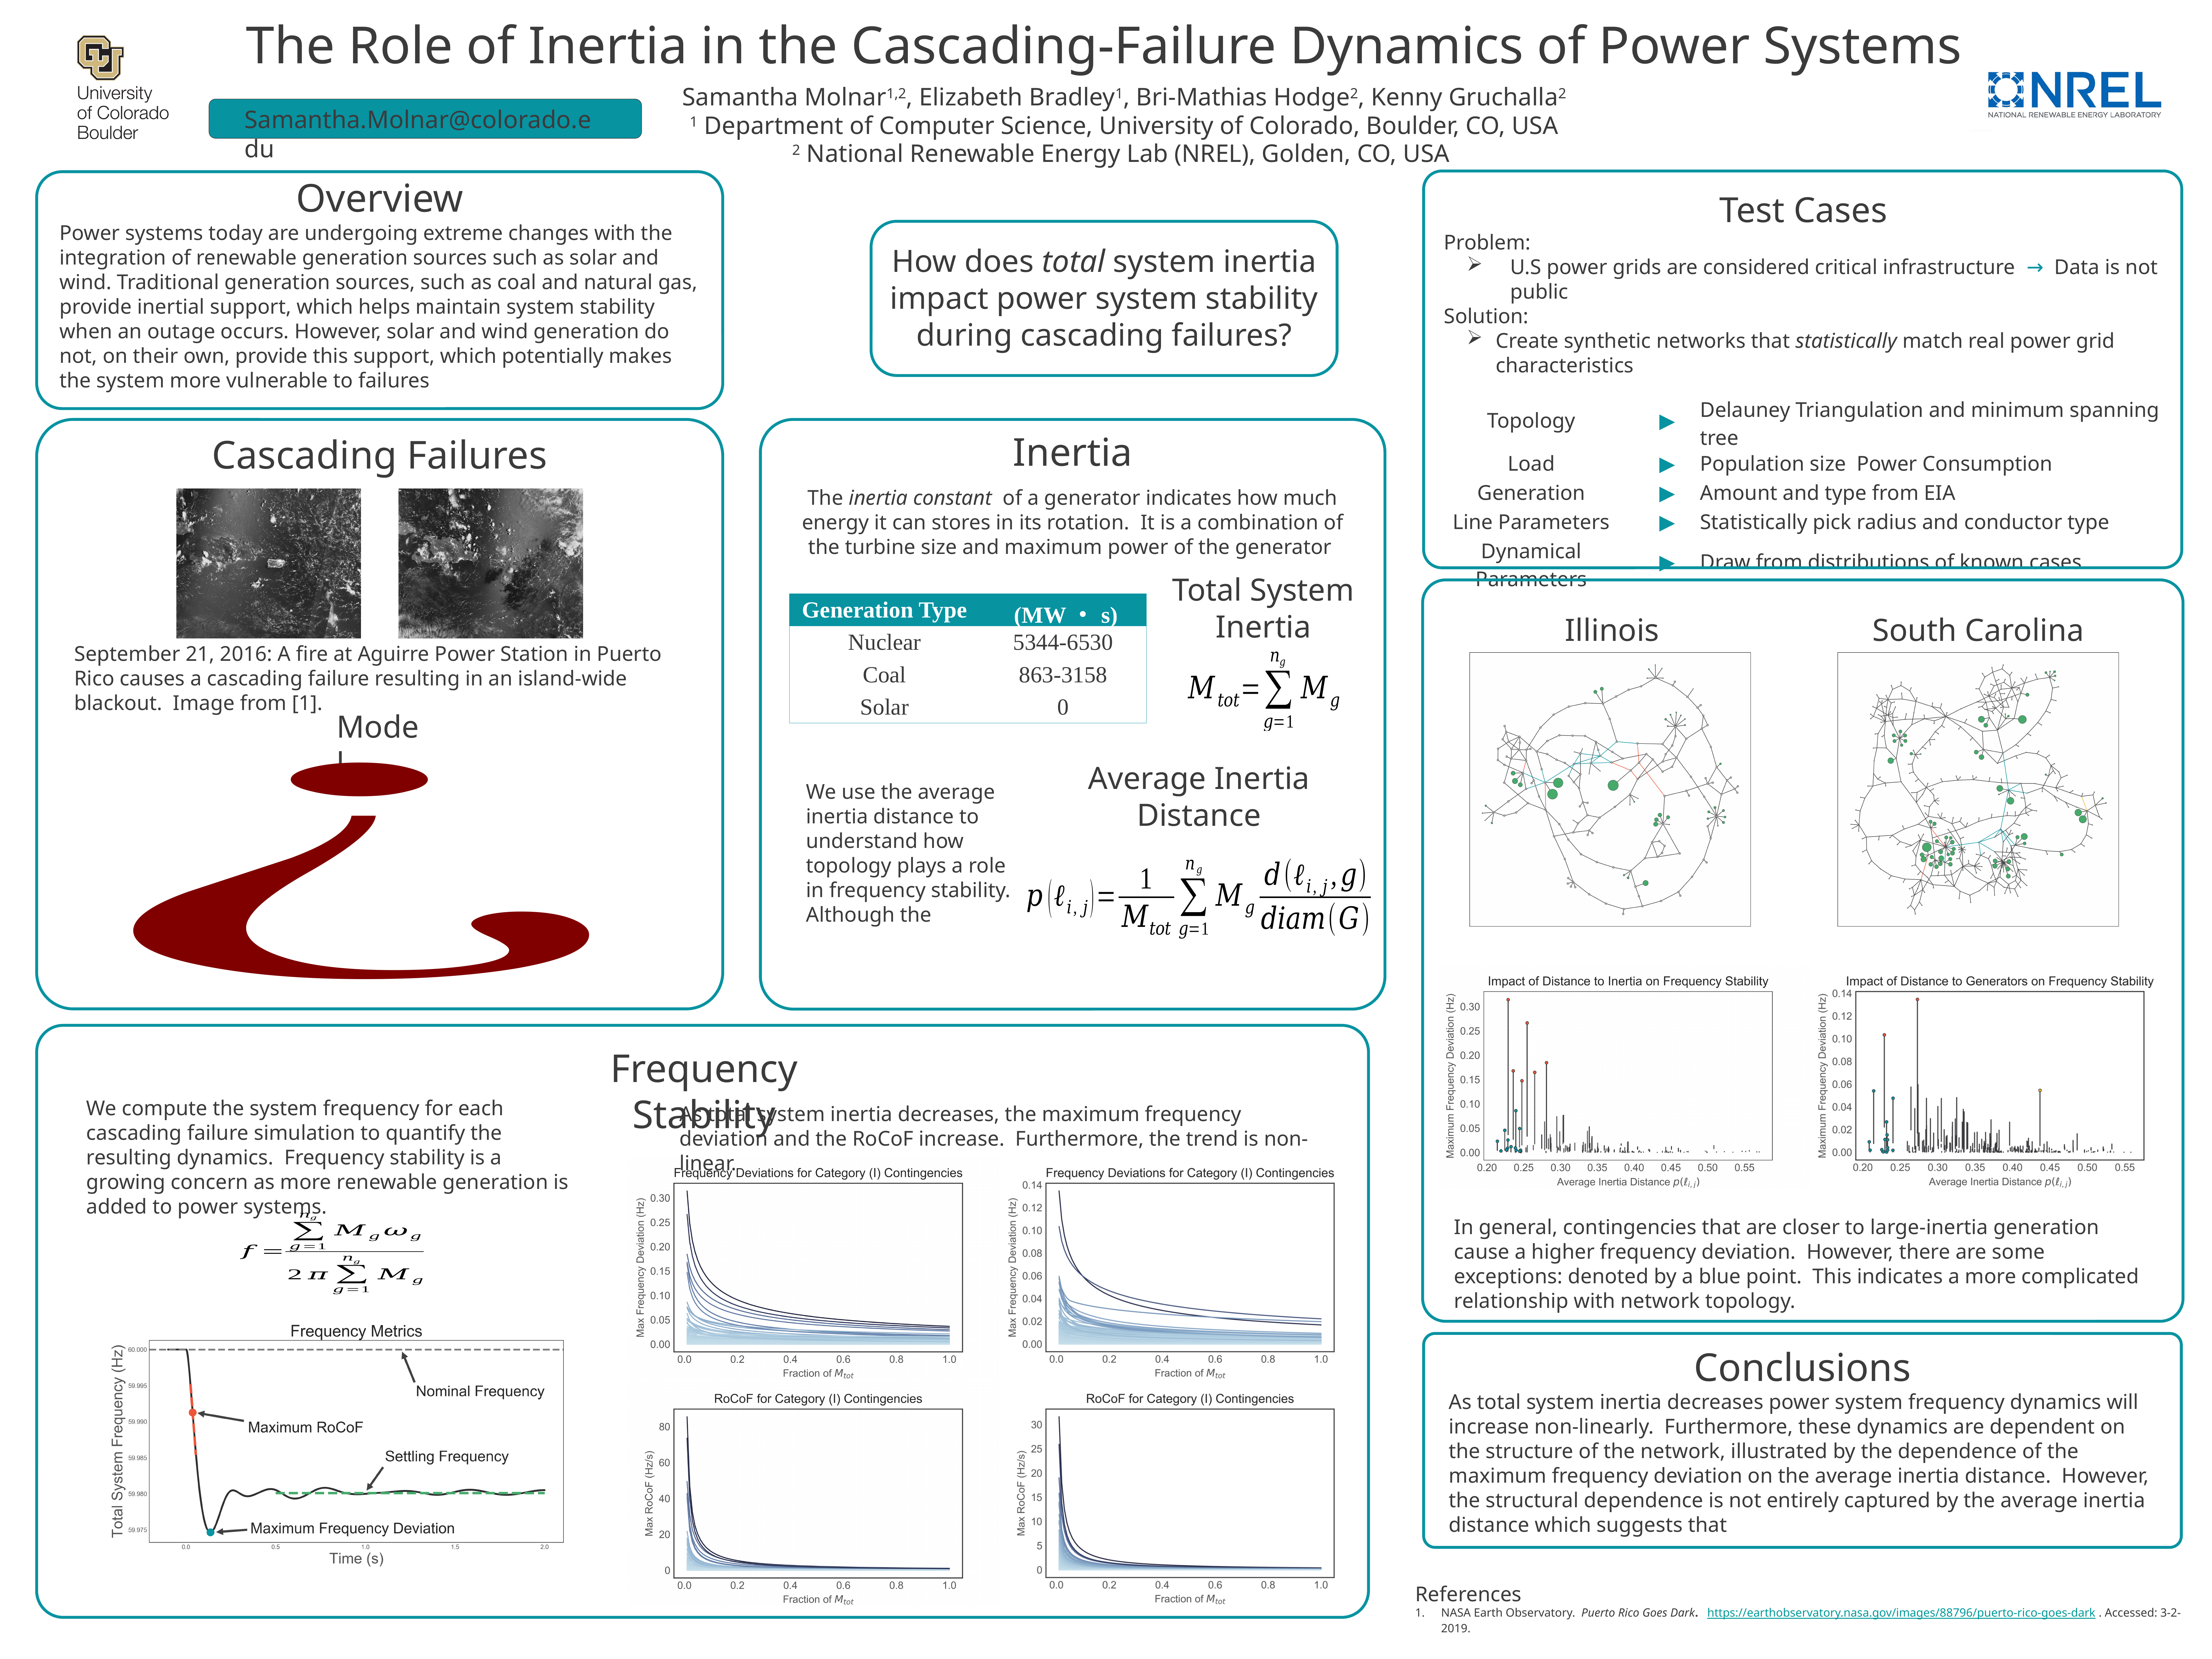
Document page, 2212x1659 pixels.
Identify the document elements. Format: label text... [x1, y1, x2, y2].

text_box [209, 99, 642, 139]
text_box The Role of Inertia in the Cascading-Failure Dynamics of Power Systems [204, 11, 2005, 75]
text_box References NASA Earth Observatory. Puerto Rico Goes Dark. https://earthobservatory.nasa.gov/images/88796/puerto-rico-goes-dark . Accessed: 3-2-2019. [1410, 1579, 2203, 1659]
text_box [37, 171, 723, 409]
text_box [1423, 1333, 2182, 1547]
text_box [760, 419, 1385, 1009]
picture [1970, 55, 2182, 131]
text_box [1423, 171, 2182, 568]
picture [61, 7, 185, 171]
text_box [37, 419, 723, 1009]
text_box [1422, 580, 2183, 1321]
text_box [871, 221, 1337, 376]
text_box Samantha Molnar1,2, Elizabeth Bradley1, Bri-Mathias Hodge2, Kenny Gruchalla2 1 Department of Computer Science, University of Colorado, Boulder, CO, USA 2 National Renewable Energy Lab (NREL), Golden, CO, USA [613, 80, 1630, 168]
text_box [37, 1025, 1372, 1618]
